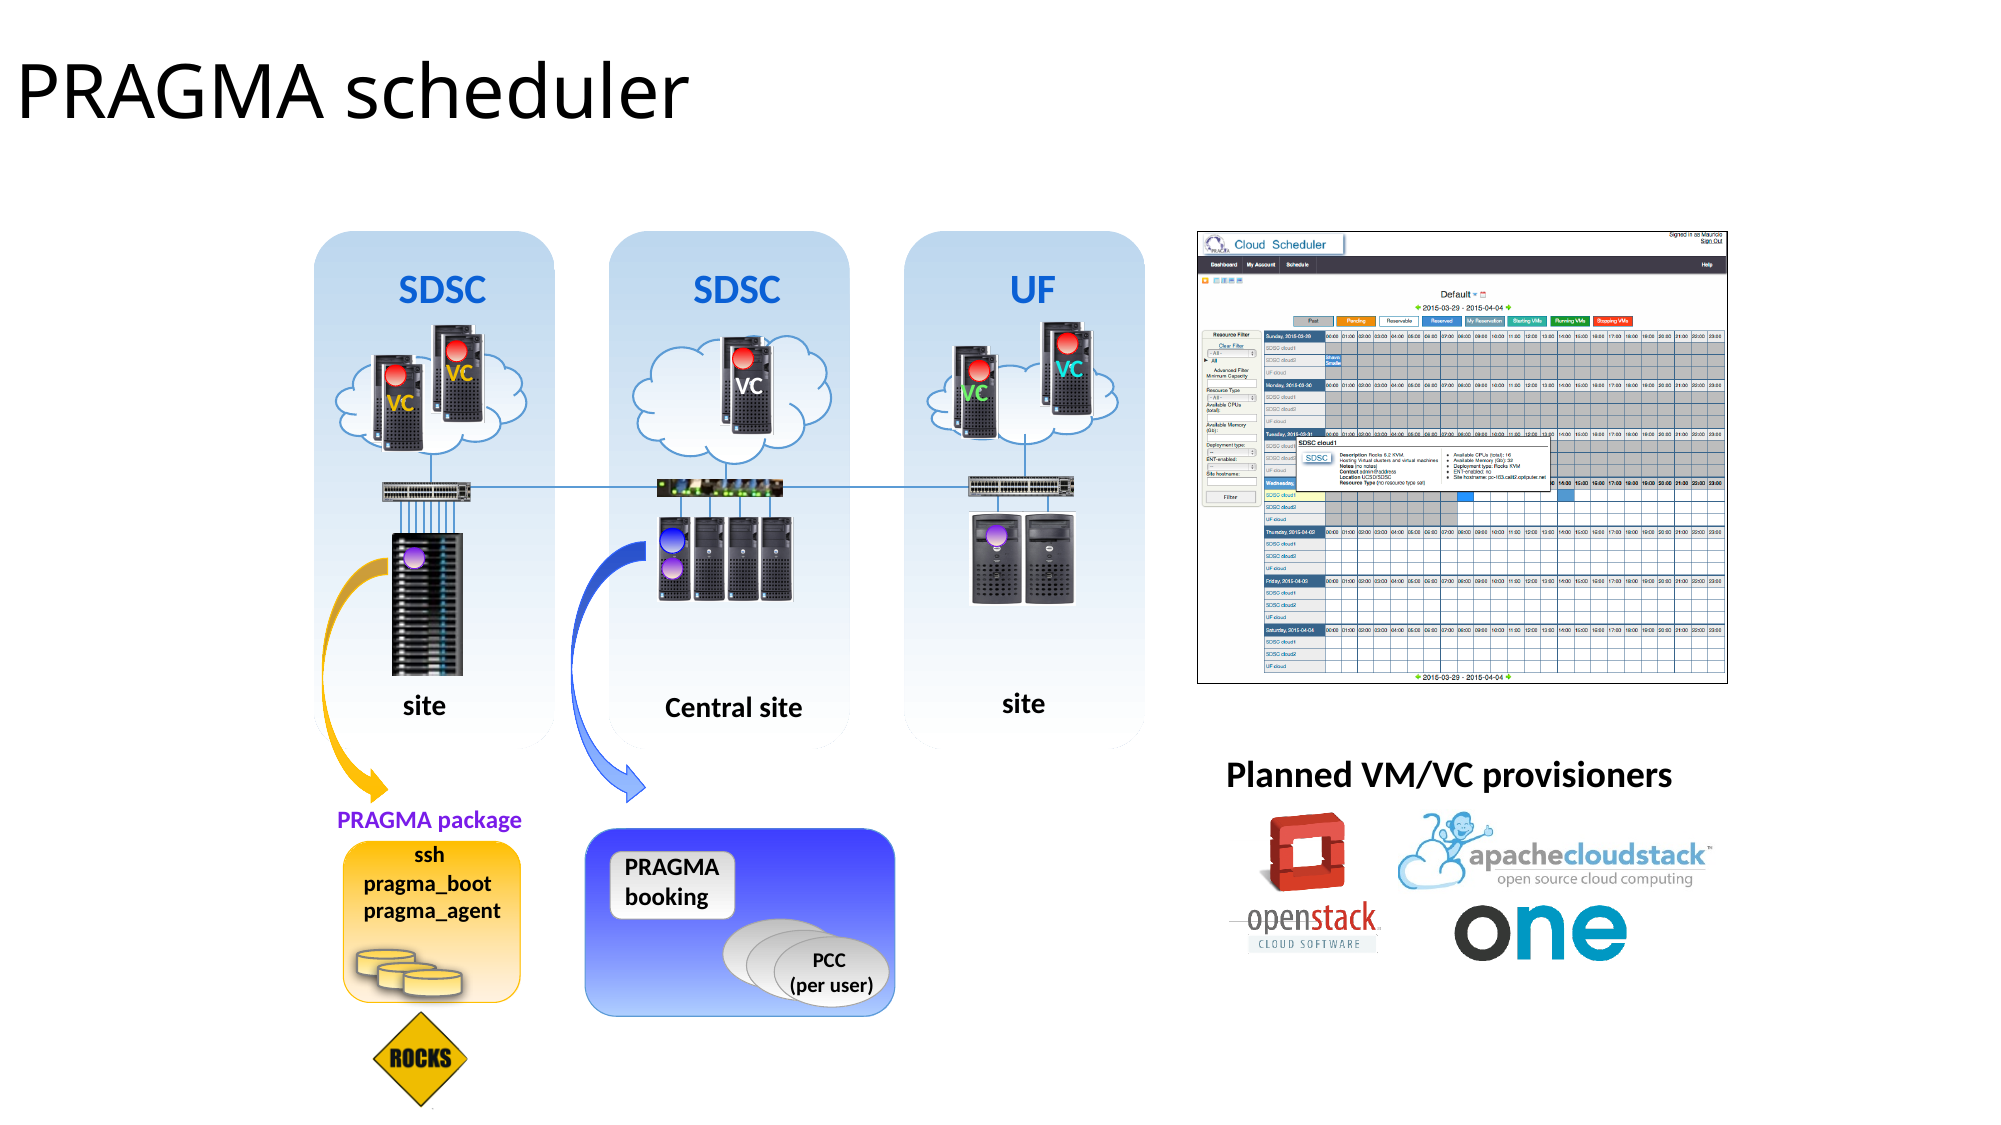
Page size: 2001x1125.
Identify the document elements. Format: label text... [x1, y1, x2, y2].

title PRAGMA scheduler [0, 45, 1350, 233]
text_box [313, 230, 1146, 1017]
picture [1197, 231, 1728, 684]
picture [1452, 902, 1629, 963]
picture [1229, 799, 1716, 967]
text_box Planned VM/VC provisioners [1211, 742, 1689, 803]
picture [368, 1007, 473, 1111]
